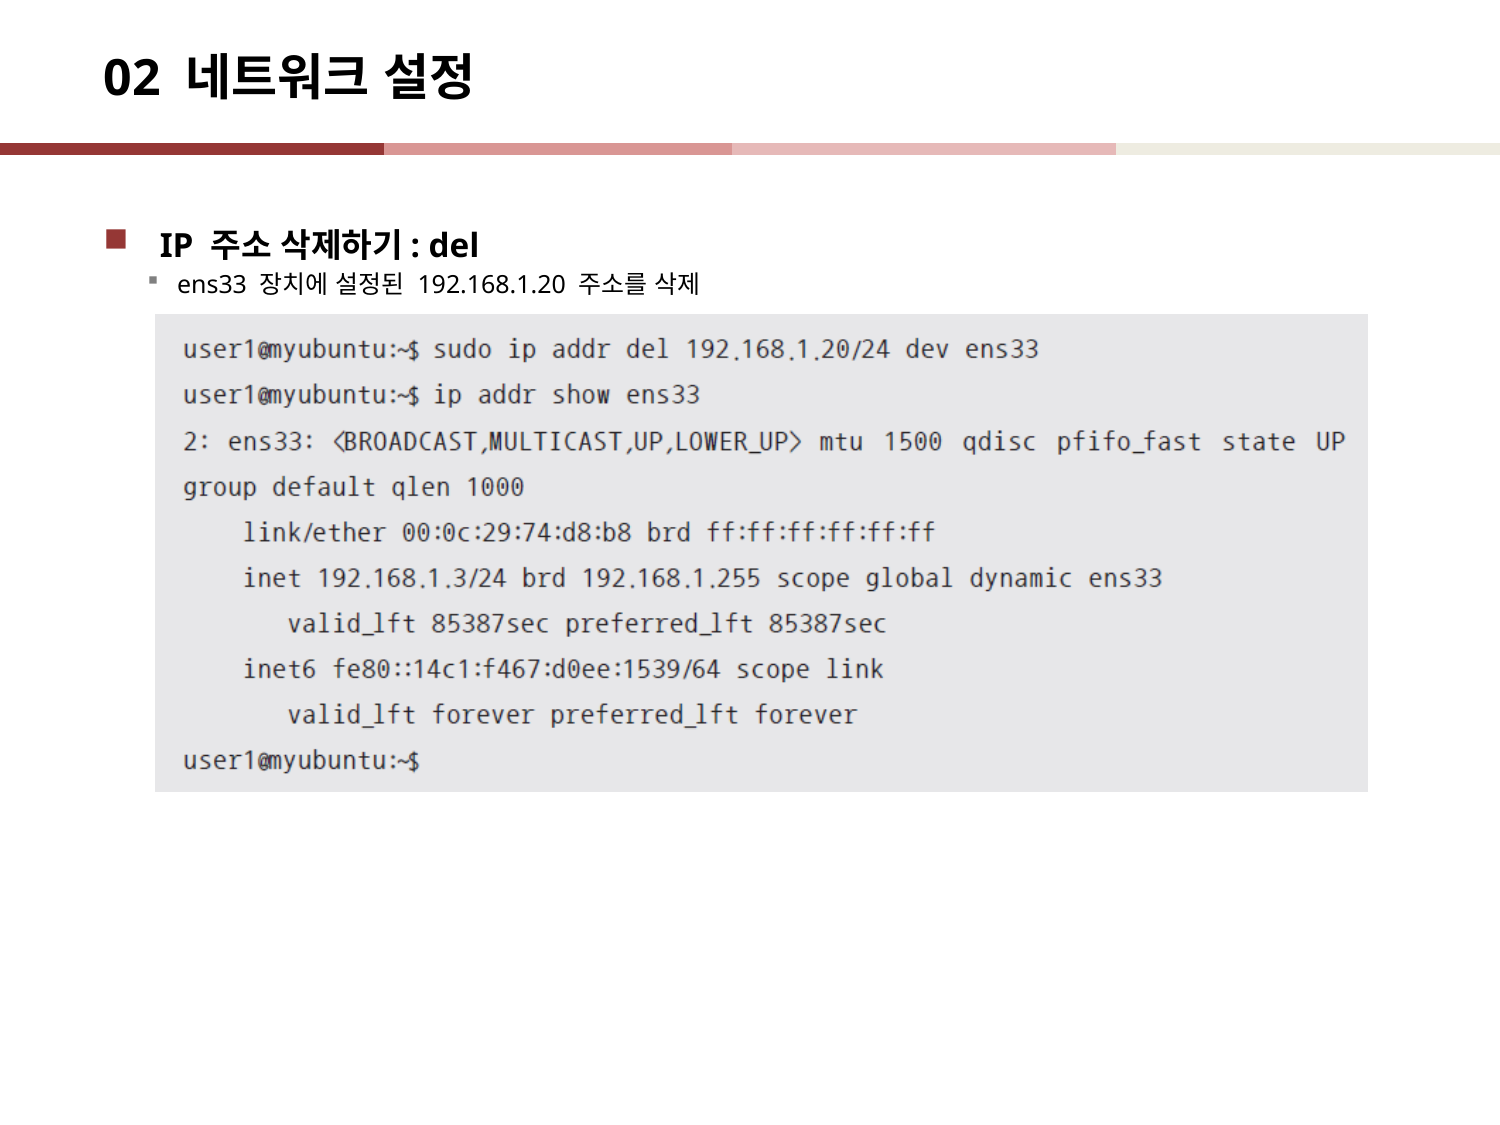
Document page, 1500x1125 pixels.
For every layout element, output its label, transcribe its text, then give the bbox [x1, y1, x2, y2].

list IP 주소 삭제하기: del ens33 장치에 설정된 192.168.1.20 주소를 삭제 [88, 196, 1436, 1083]
title 02 네트워크 설정 [88, 30, 1330, 121]
picture [155, 314, 1368, 792]
